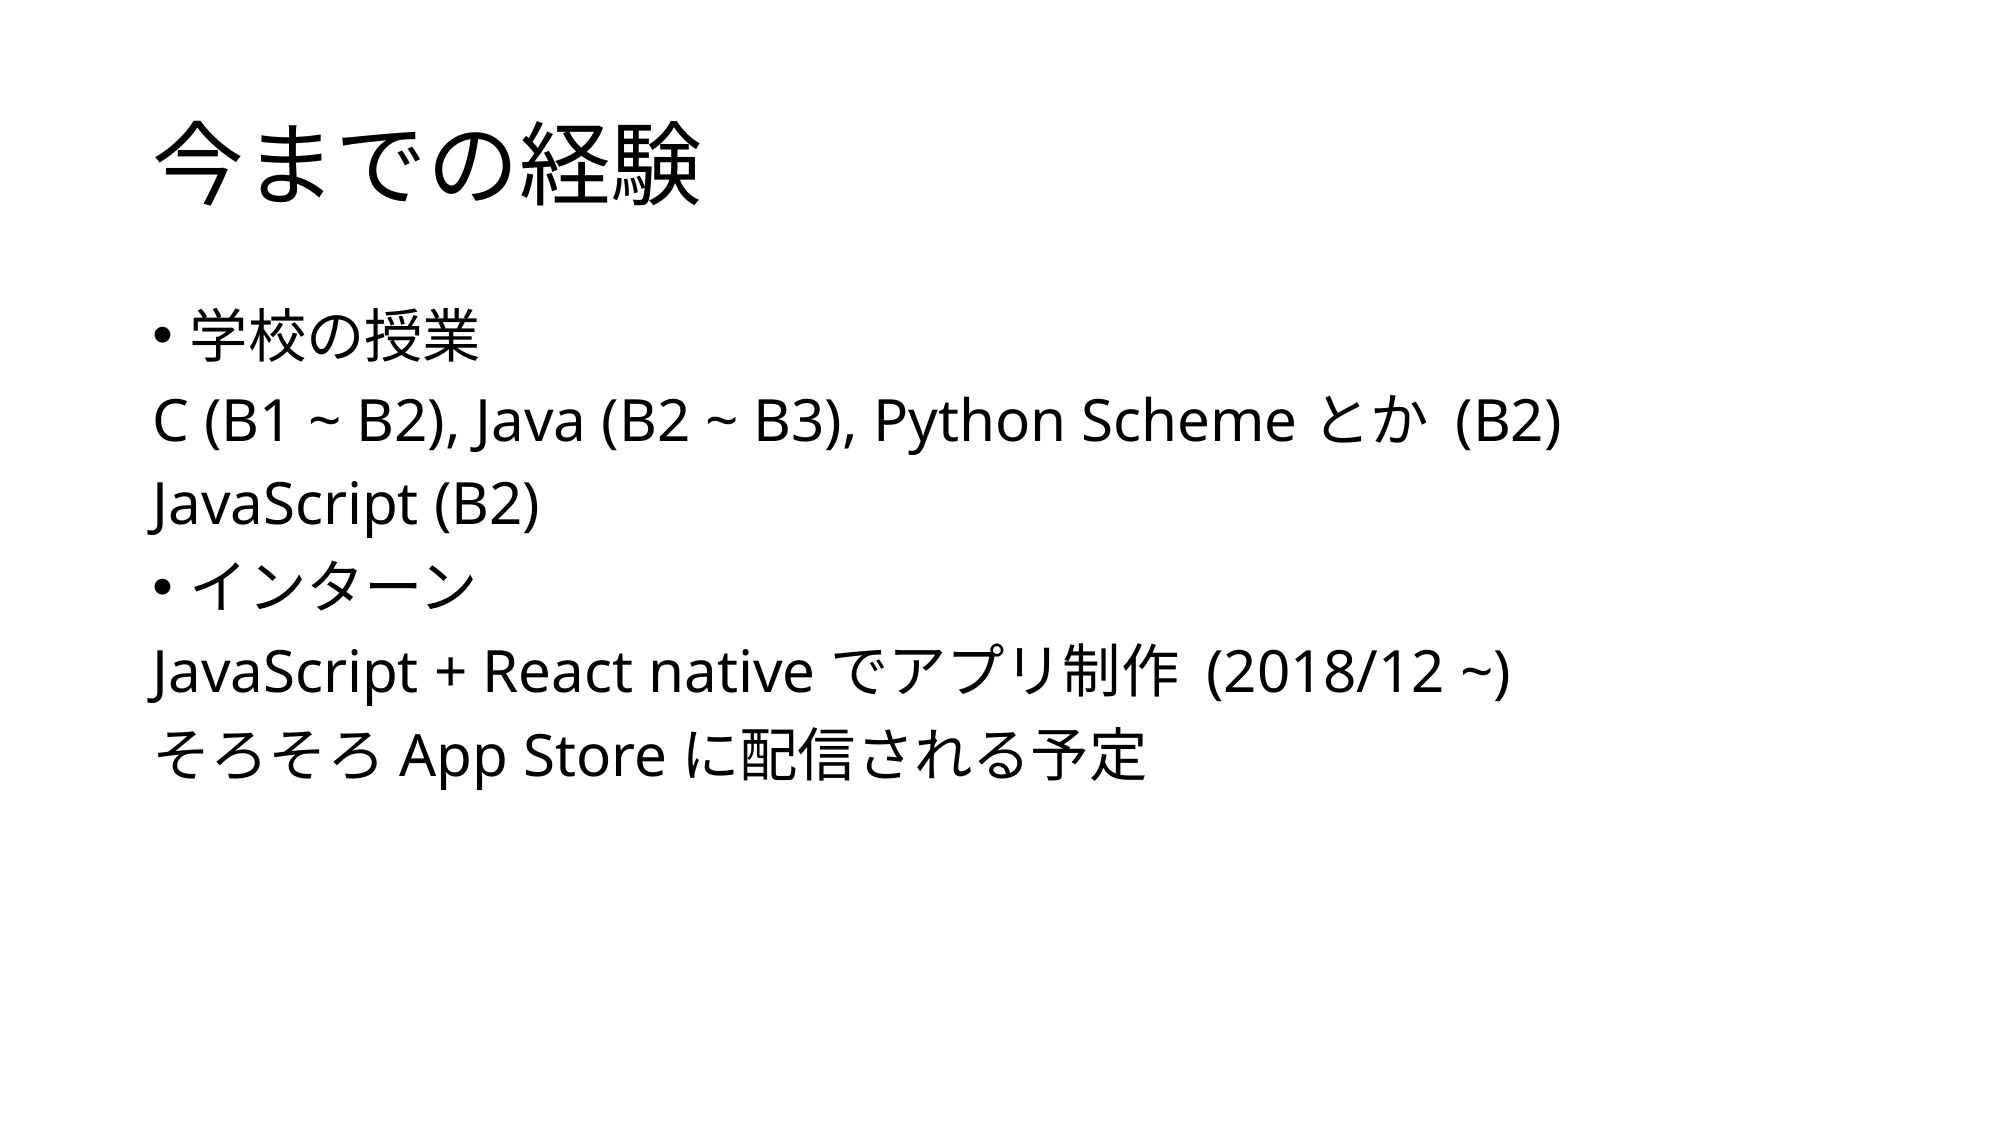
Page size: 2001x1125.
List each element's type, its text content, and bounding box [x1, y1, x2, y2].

title 今までの経験 [137, 59, 1863, 278]
list 学校の授業 C (B1 ~ B2), Java (B2 ~ B3), Python Schemeとか (B2) JavaScript (B2) インターン JavaScript + React nativeでアプリ制作 (2018/12 ~) そろそろApp Storeに配信される予定 [137, 299, 1863, 1014]
